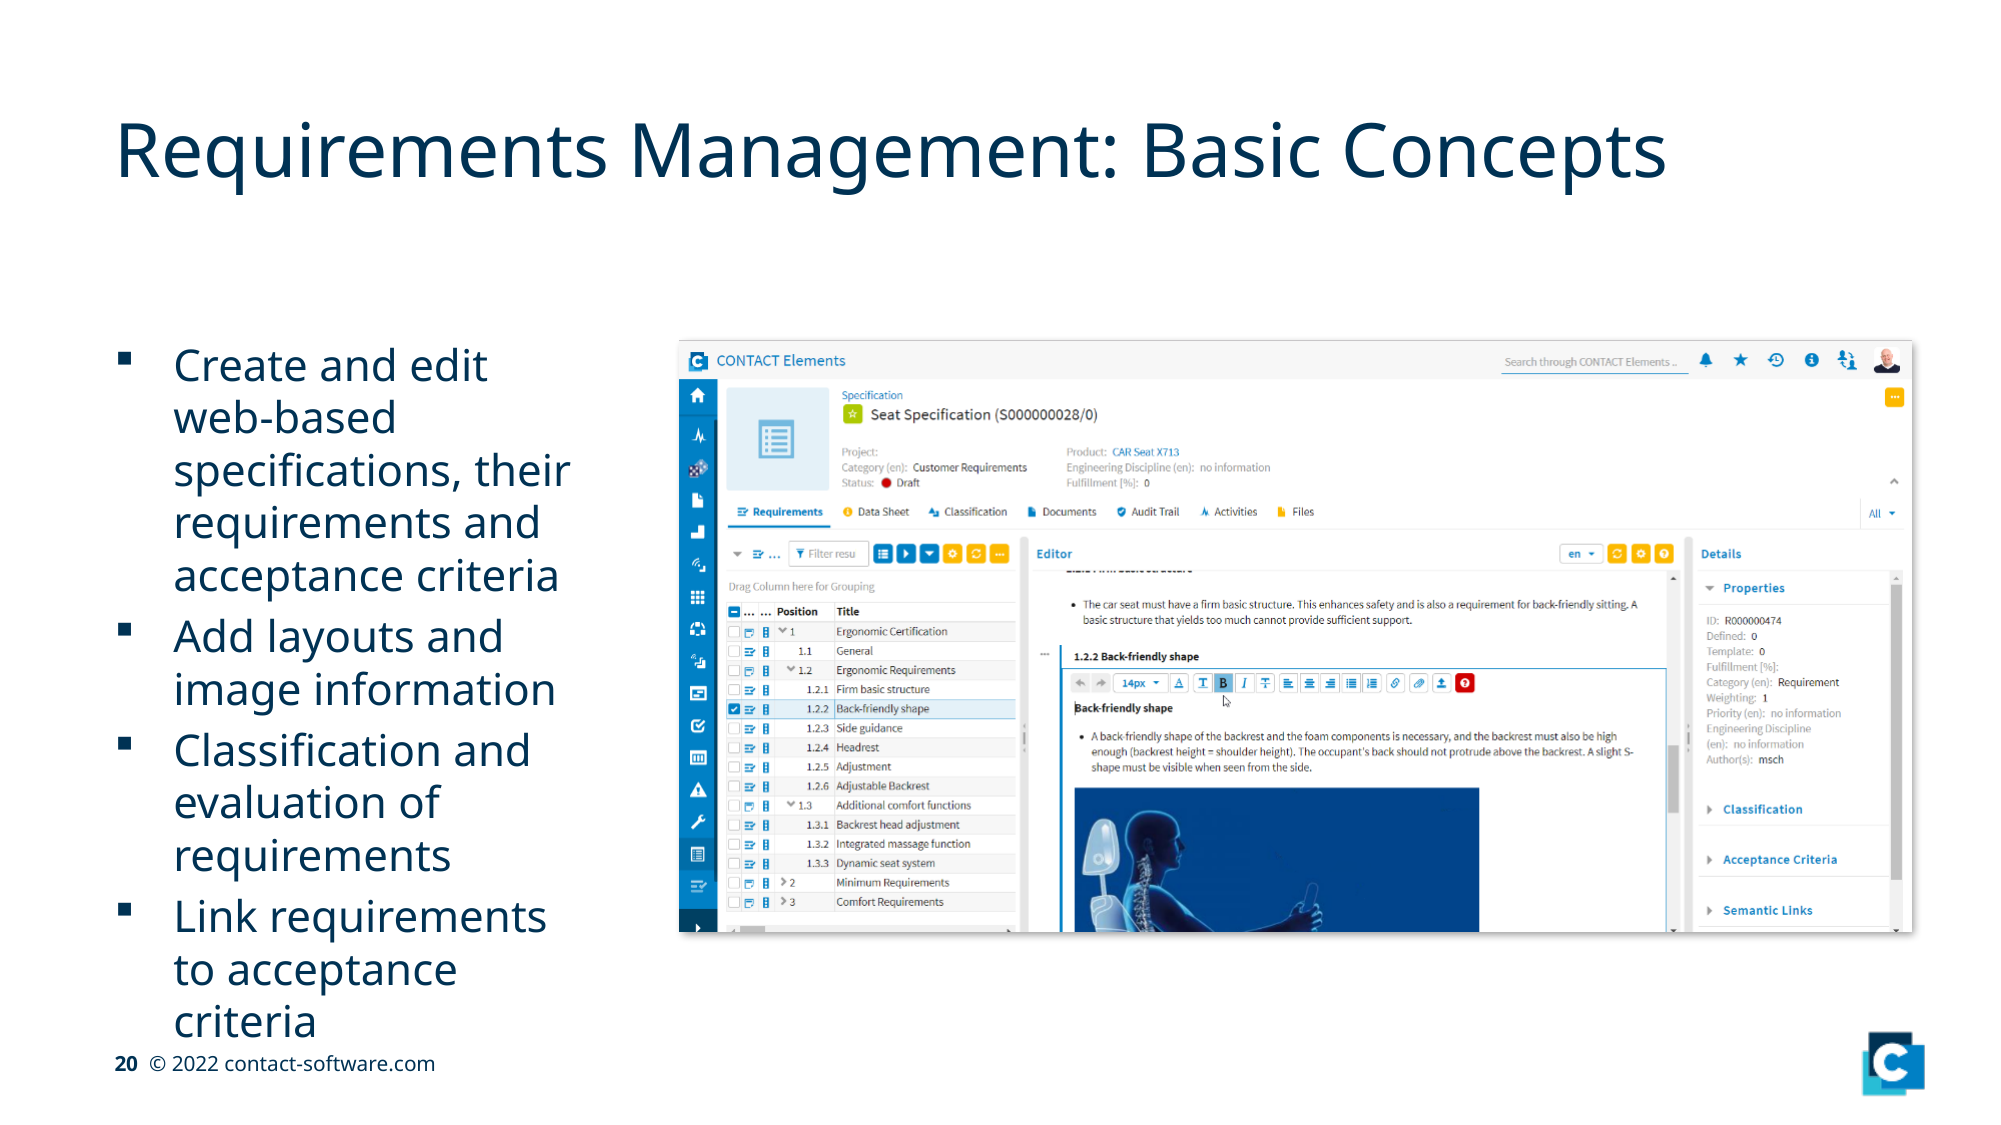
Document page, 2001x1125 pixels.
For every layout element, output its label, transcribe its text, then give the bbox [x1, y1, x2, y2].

picture [679, 340, 1913, 932]
text_box [99, 105, 1778, 293]
text_box Create and edit web-based specifications, their requirements and acceptance criteria Add layouts and image information Classification and evaluation of requirements Link requirements to acceptance criteria [99, 330, 603, 972]
picture [691, 847, 704, 861]
